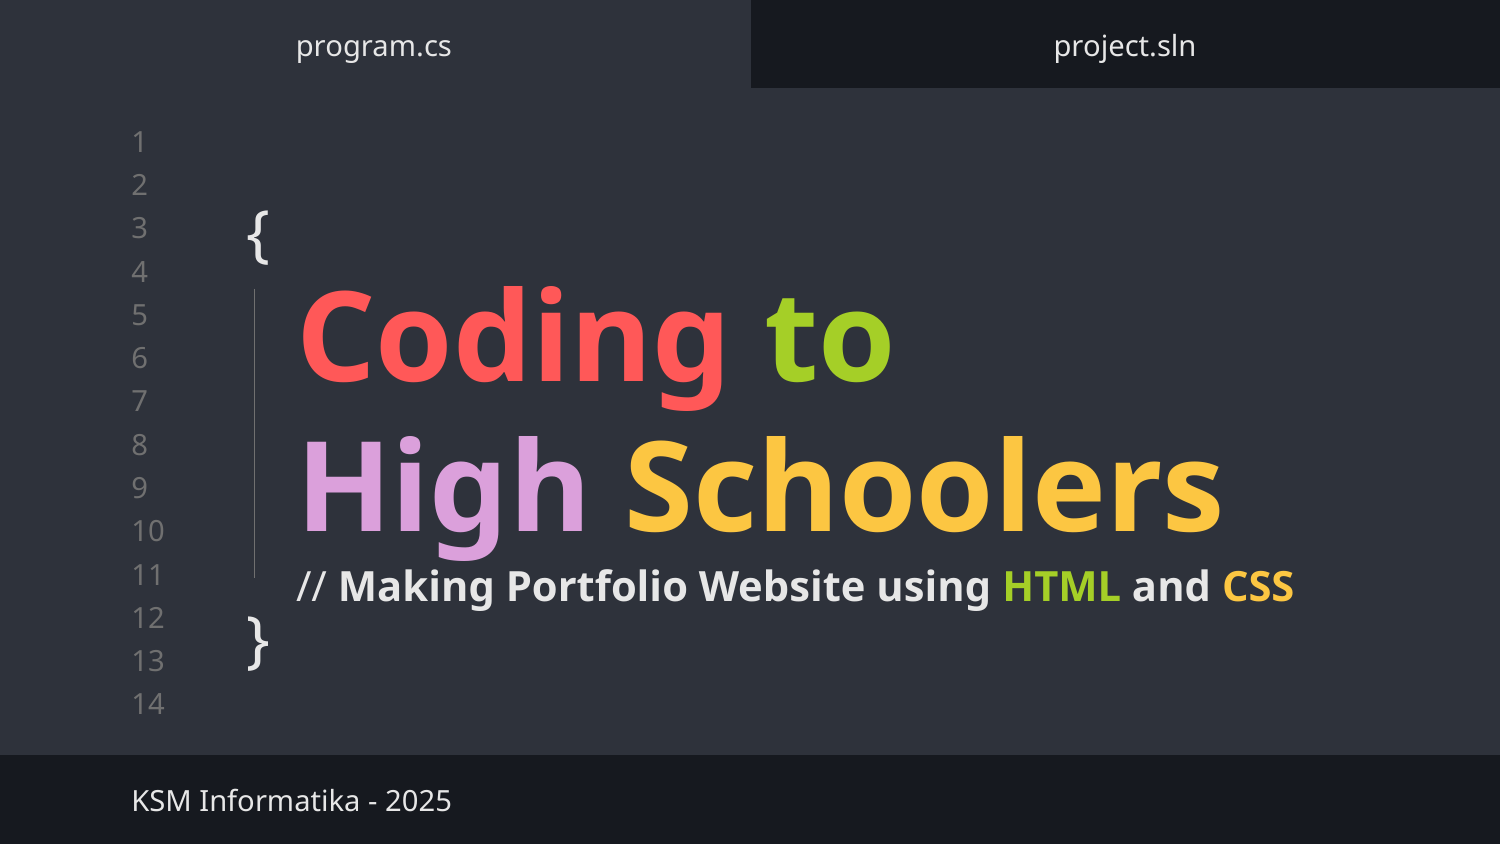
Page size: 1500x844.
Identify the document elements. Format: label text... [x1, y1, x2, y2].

subtitle program.cs [0, 15, 749, 74]
subtitle project.sln [750, 15, 1500, 74]
subtitle KSM Informatika - 2025 [116, 770, 915, 829]
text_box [231, 288, 316, 690]
subtitle Coding to High Schoolers [281, 264, 1500, 550]
subtitle // Making Portfolio Website using HTML and CSS [321, 550, 1500, 623]
title { [231, 187, 1182, 273]
